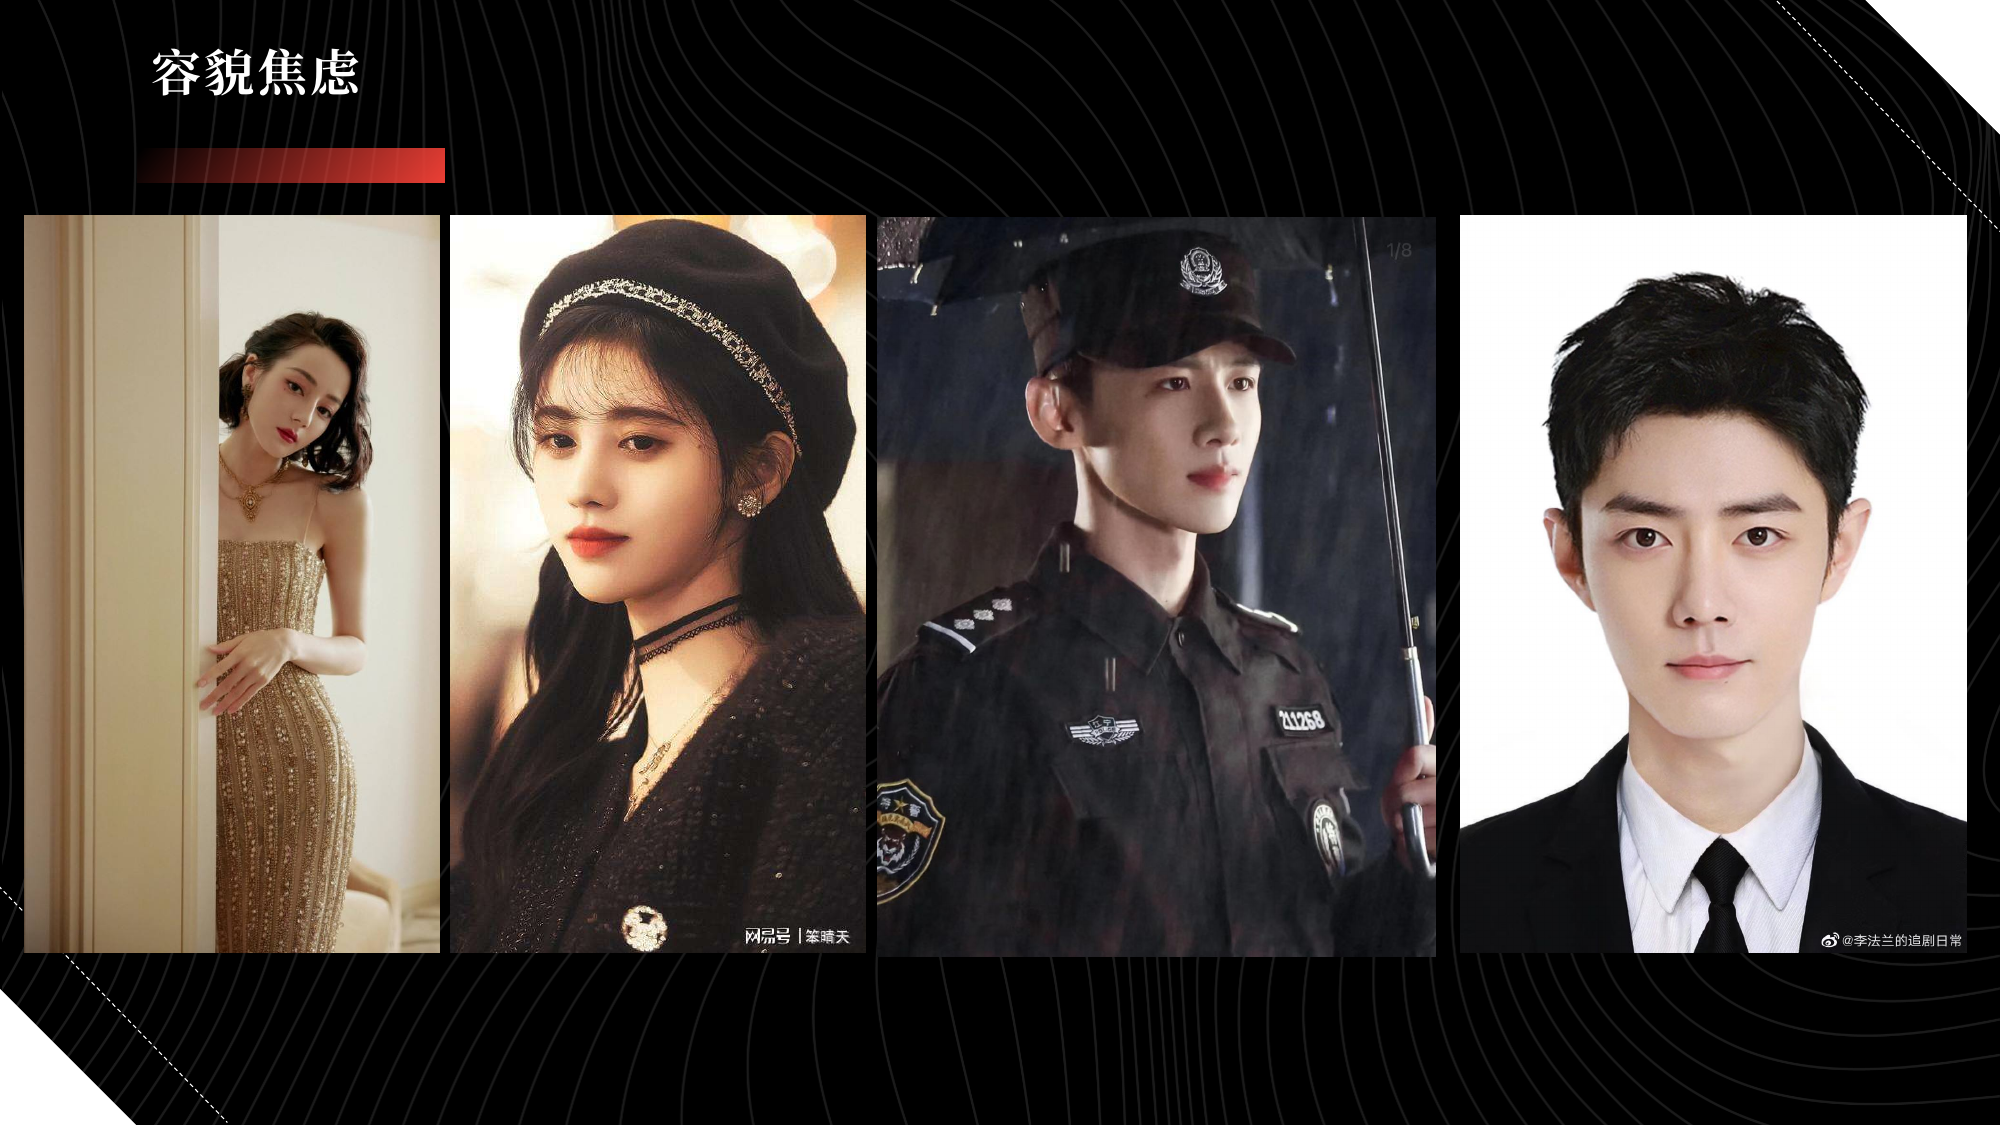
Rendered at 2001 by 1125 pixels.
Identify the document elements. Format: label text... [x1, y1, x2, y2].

picture [877, 217, 1436, 957]
picture [1460, 215, 1967, 953]
picture [450, 215, 866, 954]
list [24, 215, 440, 953]
title 容貌焦虑 [136, 27, 1863, 124]
